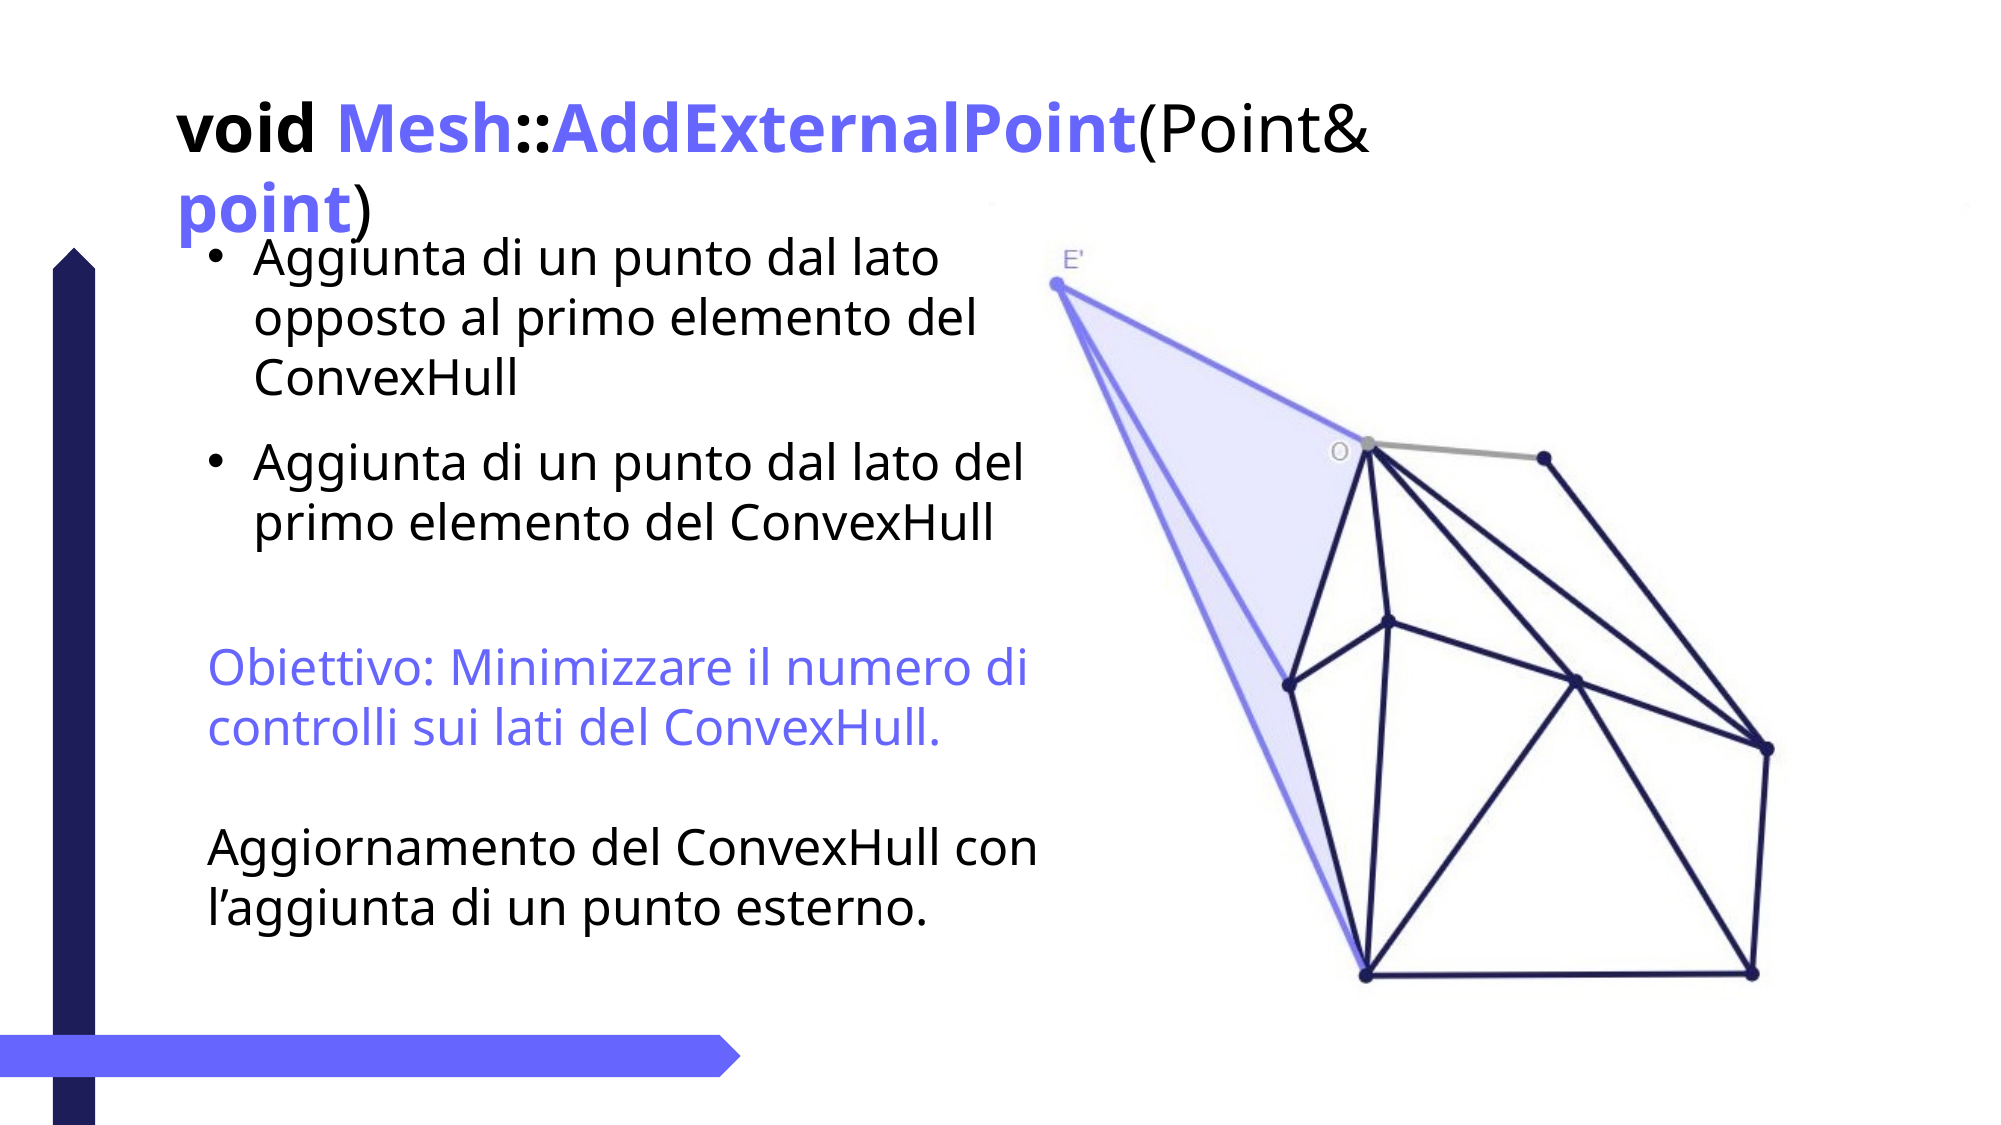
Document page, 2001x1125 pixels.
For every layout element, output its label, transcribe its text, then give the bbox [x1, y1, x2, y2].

text_box void Mesh::AddExternalPoint(Point& point) [161, 78, 1437, 254]
text_box [51, 246, 97, 1033]
text_box [51, 1079, 97, 1125]
text_box Aggiunta di un punto dal lato opposto al primo elemento del ConvexHull Aggiunta di un punto dal lato del primo elemento del ConvexHull Obiettivo: Minimizzare il numero di controlli sui lati del ConvexHull. Aggiornamento del ConvexHull con l’aggiunta di un punto esterno. [192, 218, 989, 988]
text_box [0, 1033, 743, 1079]
picture [989, 202, 1970, 1125]
